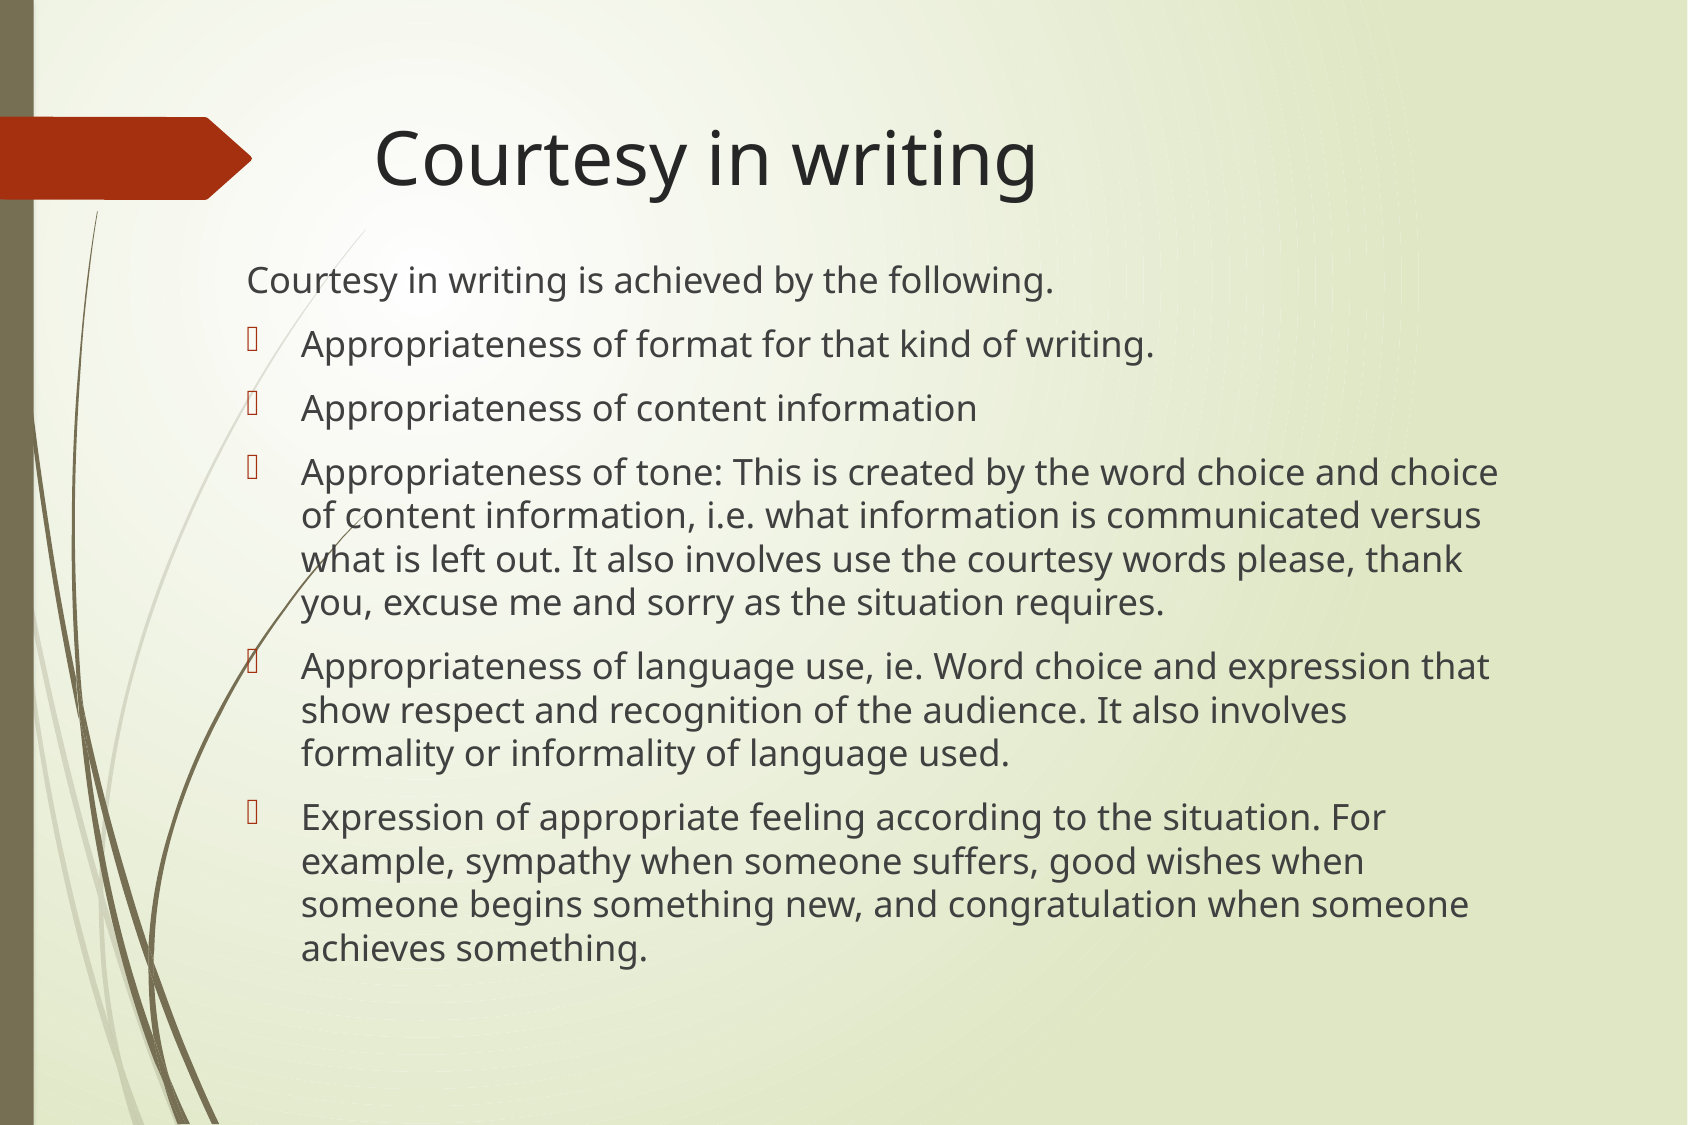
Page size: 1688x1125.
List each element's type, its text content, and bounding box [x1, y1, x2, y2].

list Courtesy in writing is achieved by the following. Appropriateness of format for that kind of writing. Appropriateness of content information Appropriateness of tone: This is created by the word choice and choice of content information, i.e. what information is communicated versus what is left out. It also involves use the courtesy words please, thank you, excuse me and sorry as the situation requires. Appropriateness of language use, ie. Word choice and expression that show respect and recognition of the audience. It also involves formality or informality of language used. Expression of appropriate feeling according to the situation. For example, sympathy when someone suffers, good wishes when someone begins something new, and congratulation when someone achieves something. [231, 249, 1525, 988]
title Courtesy in writing [358, 102, 1575, 313]
